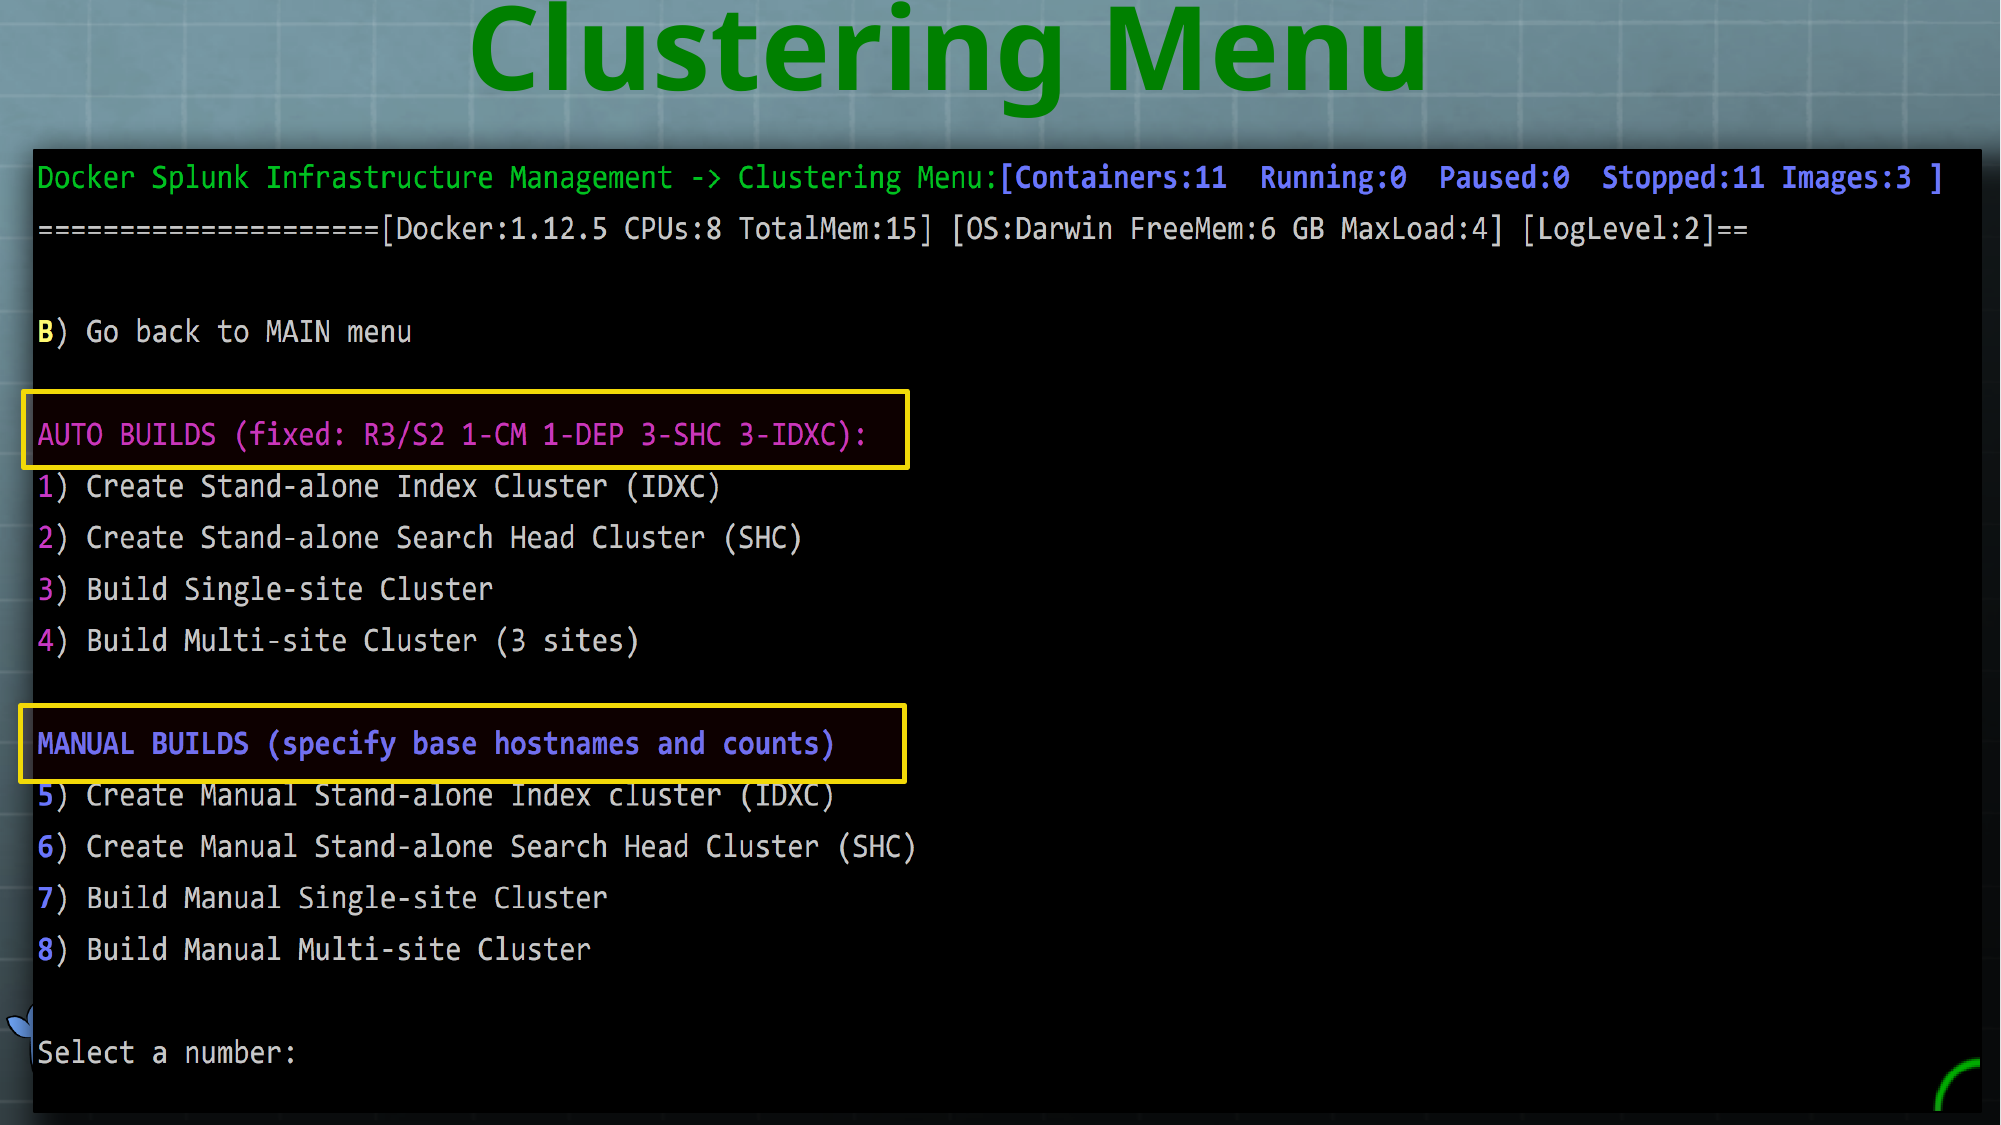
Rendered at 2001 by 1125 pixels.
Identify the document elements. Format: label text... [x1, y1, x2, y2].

picture [0, 0, 2000, 1125]
title Clustering Menu [120, 0, 1779, 92]
picture [34, 150, 1981, 1112]
